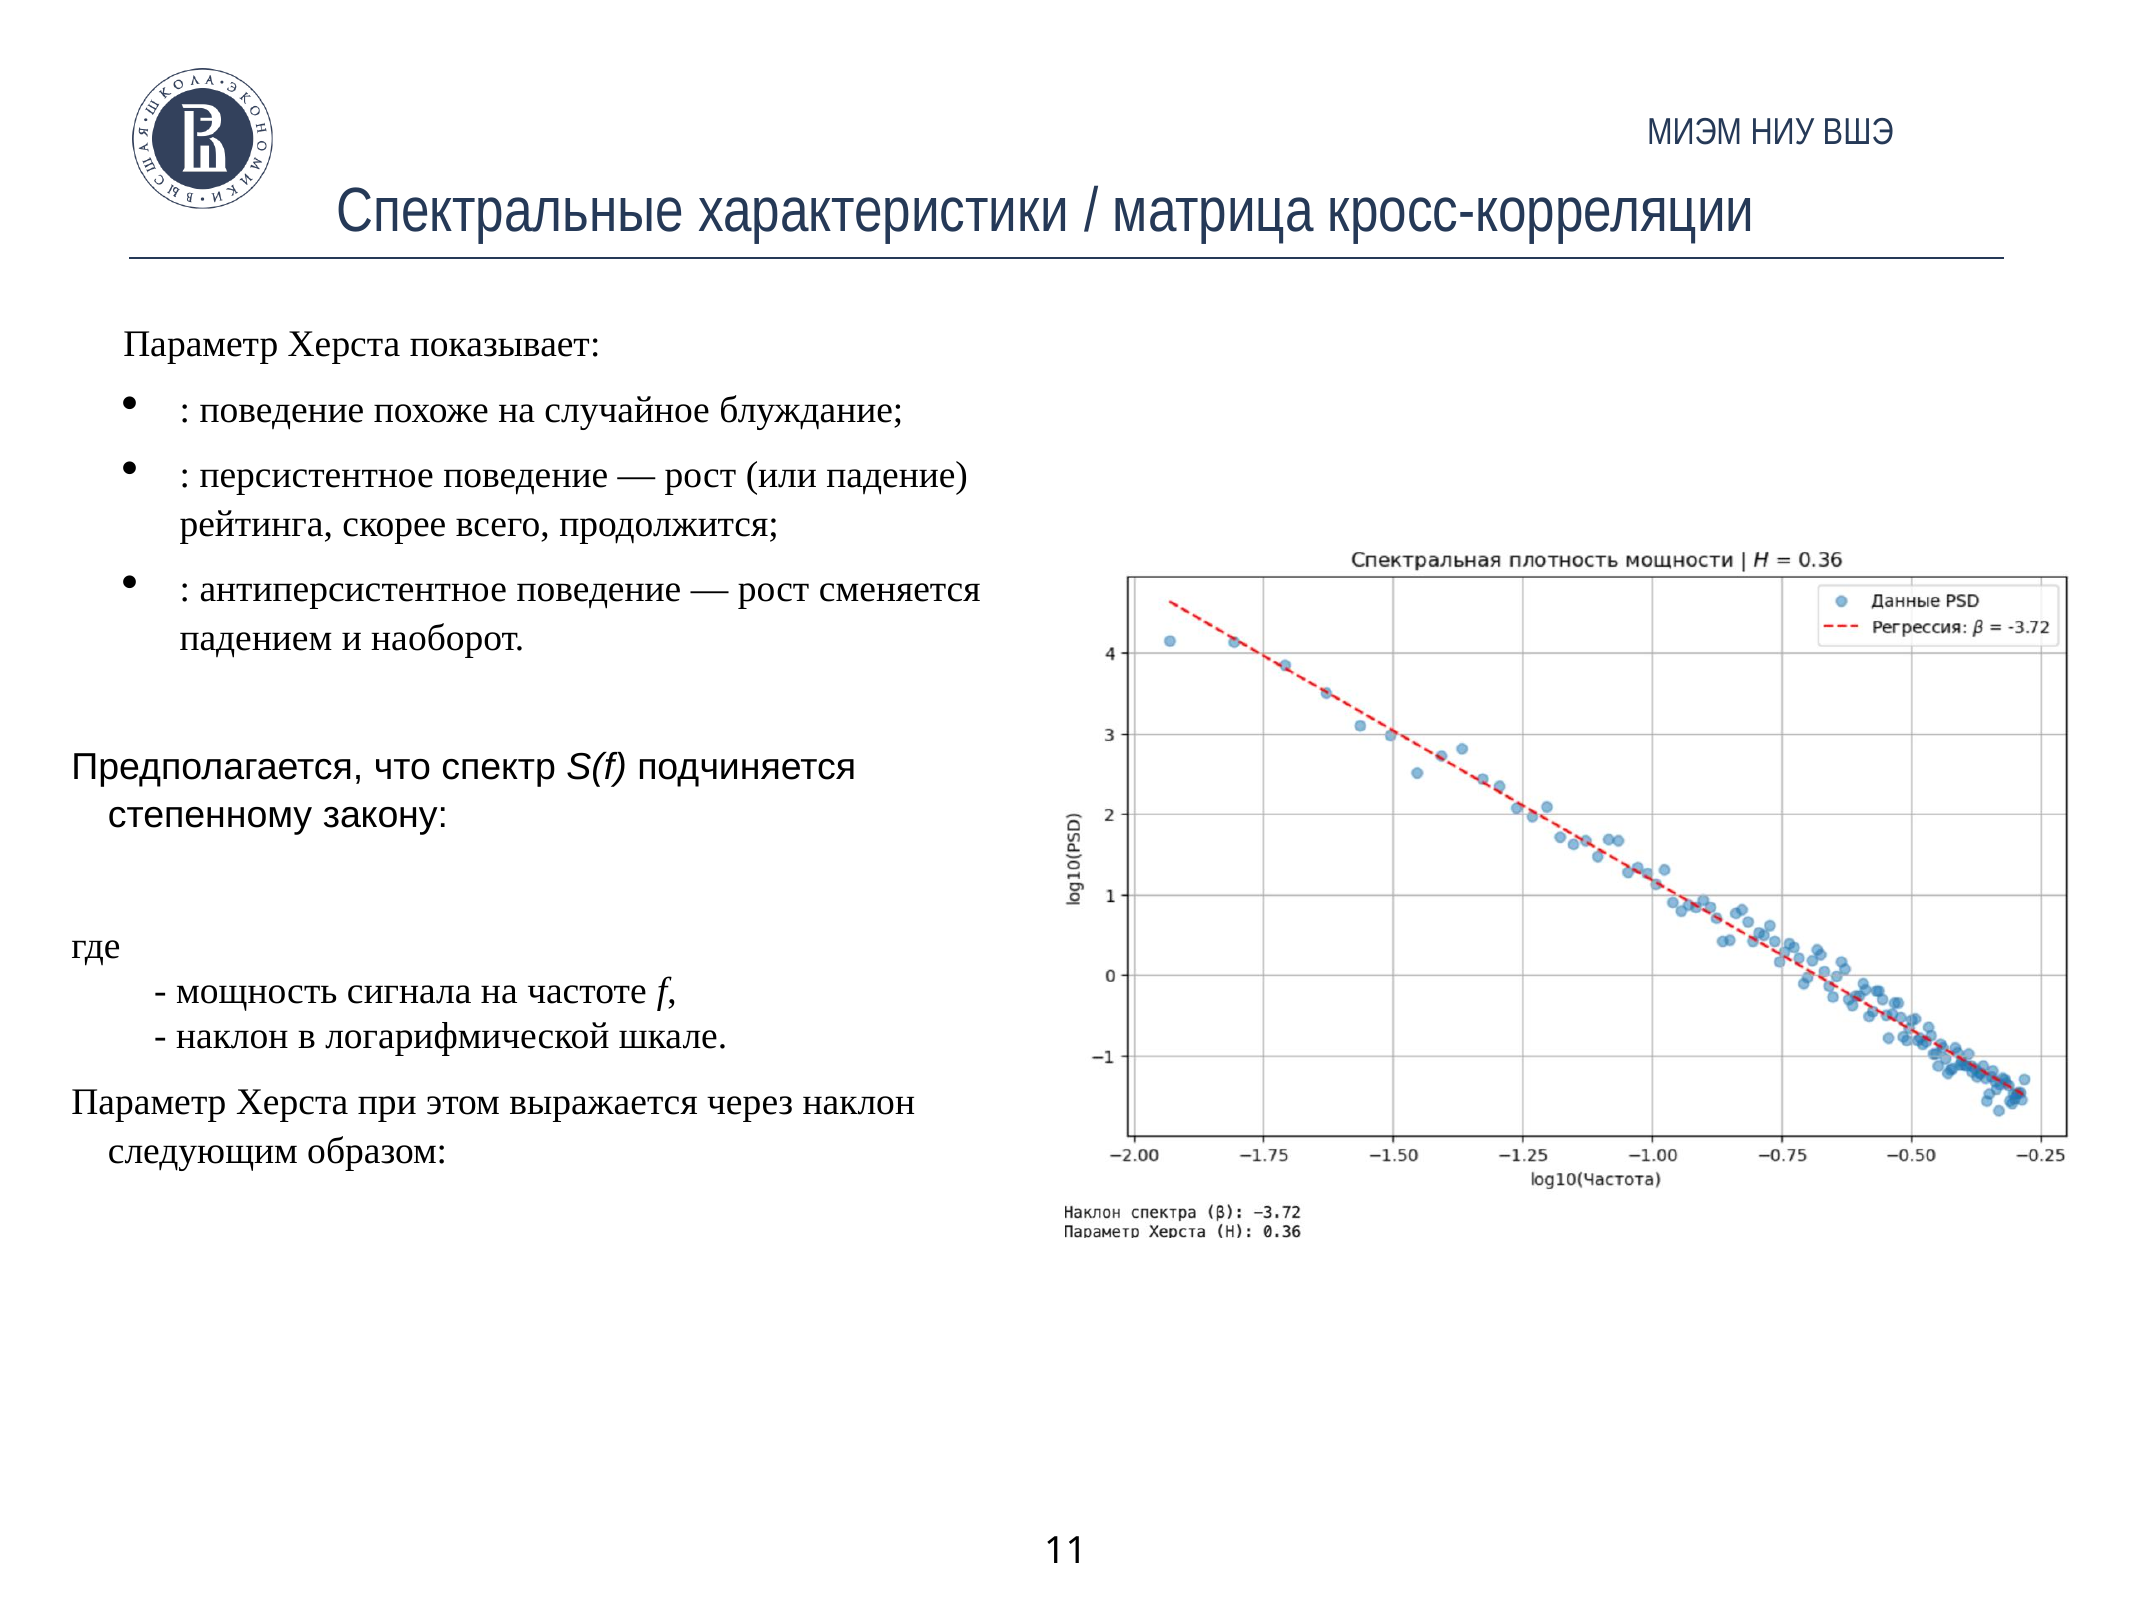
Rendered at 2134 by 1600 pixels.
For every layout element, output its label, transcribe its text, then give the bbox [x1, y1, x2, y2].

picture [131, 68, 273, 209]
text_box МИЭМ НИУ ВШЭ [467, 98, 1902, 161]
picture [1065, 543, 2130, 1239]
slide_number 11 [1035, 1517, 1096, 1581]
text_box Спектральные характеристики / матрица кросс-корреляции [108, 160, 1984, 274]
